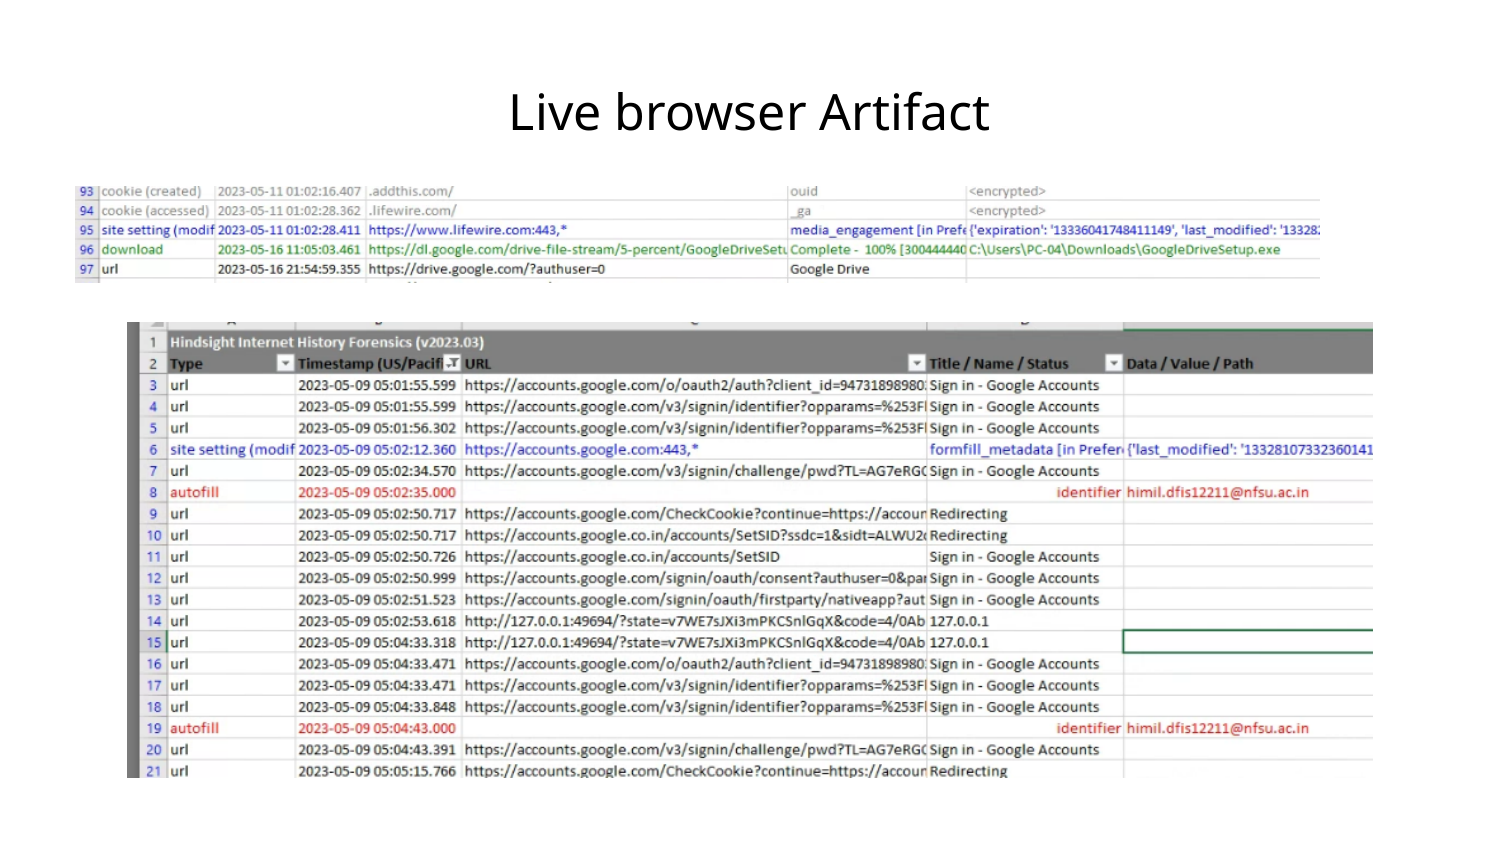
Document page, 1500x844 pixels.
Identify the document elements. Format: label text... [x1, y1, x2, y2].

picture [127, 322, 1373, 779]
title Live browser Artifact [75, 65, 1425, 160]
picture [74, 185, 1320, 284]
